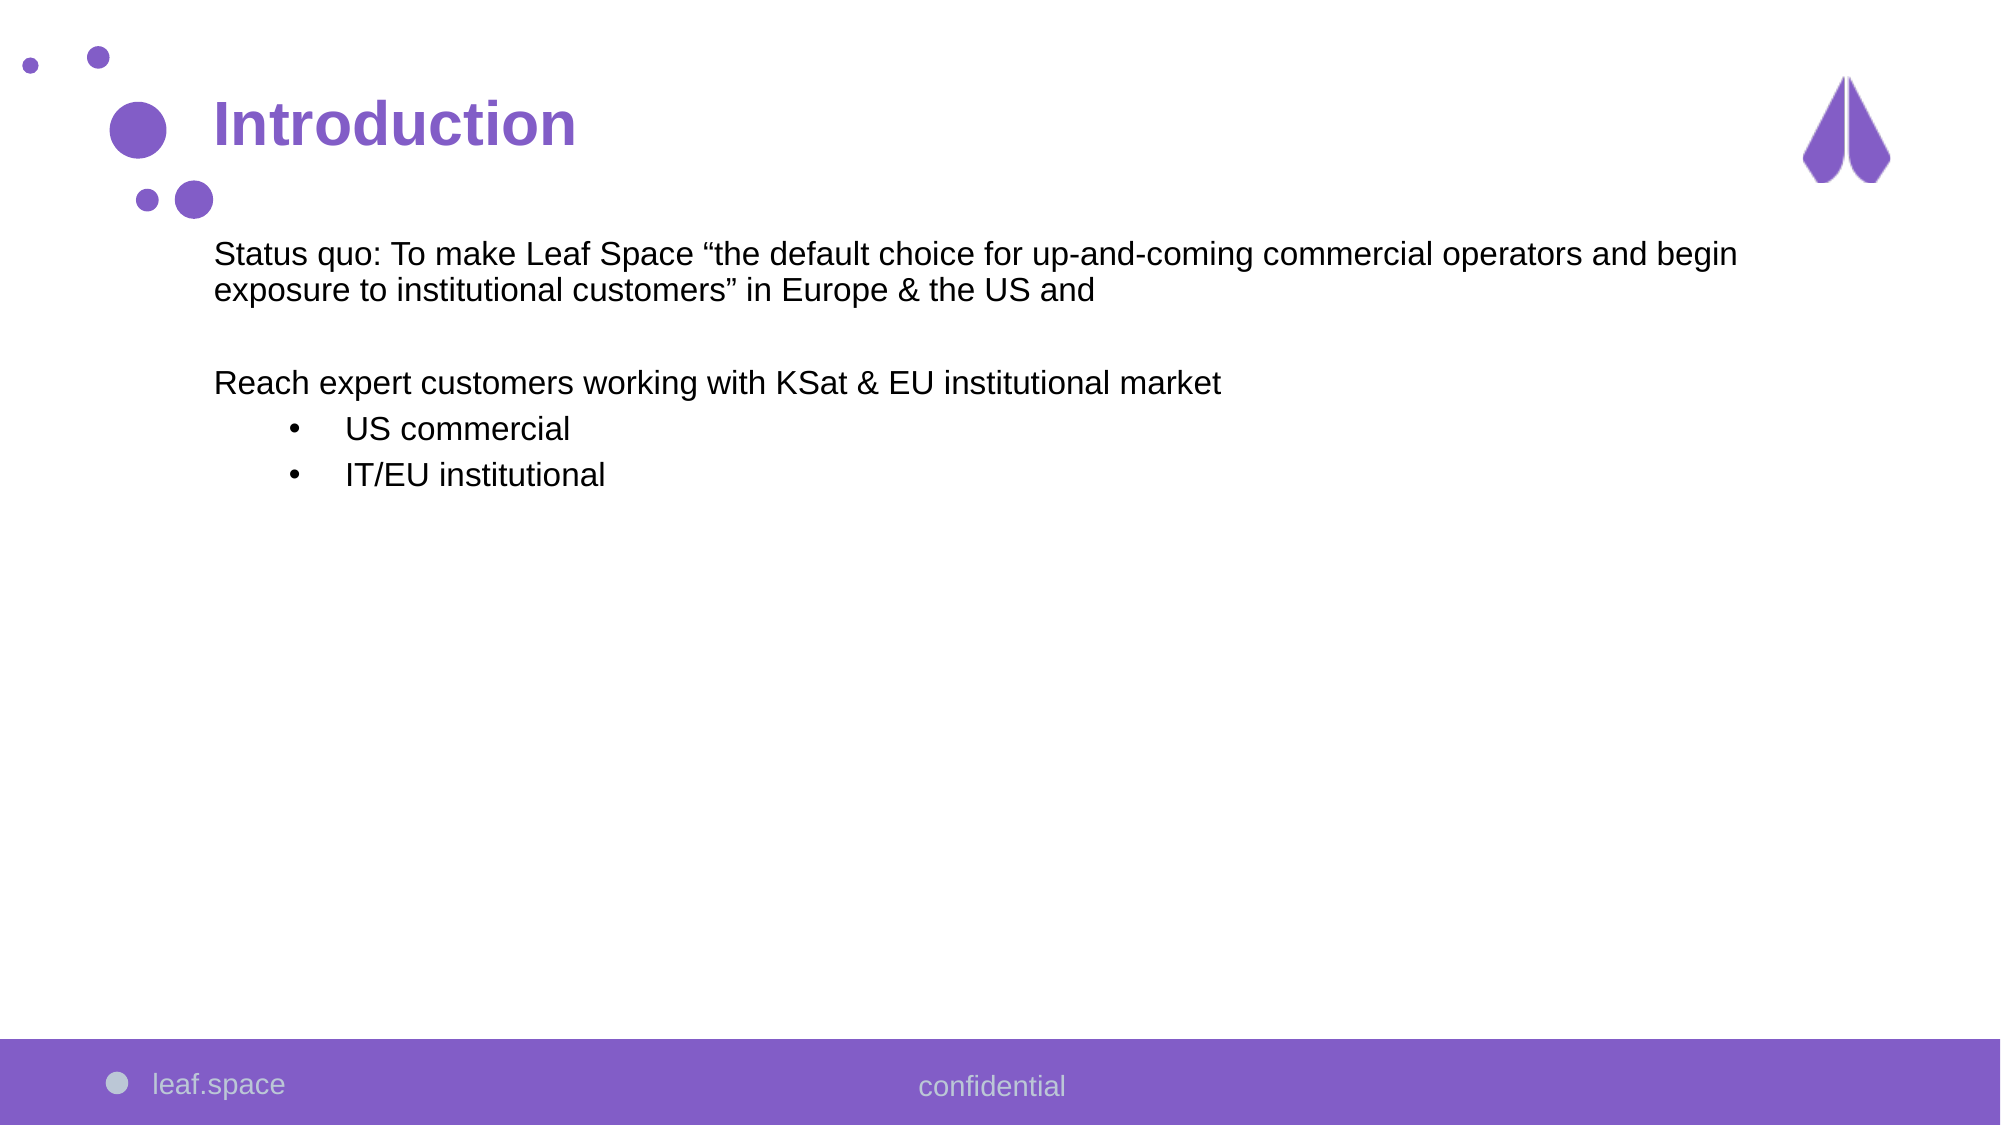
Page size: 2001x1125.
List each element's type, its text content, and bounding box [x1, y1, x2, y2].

list Status quo: To make Leaf Space “the default choice for up-and-coming commercial operators and begin exposure to institutional customers” in Europe & the US and Reach expert customers working with KSat & EU institutional market US commercial IT/EU institutional [198, 229, 1891, 915]
title Introduction [198, 83, 1924, 161]
